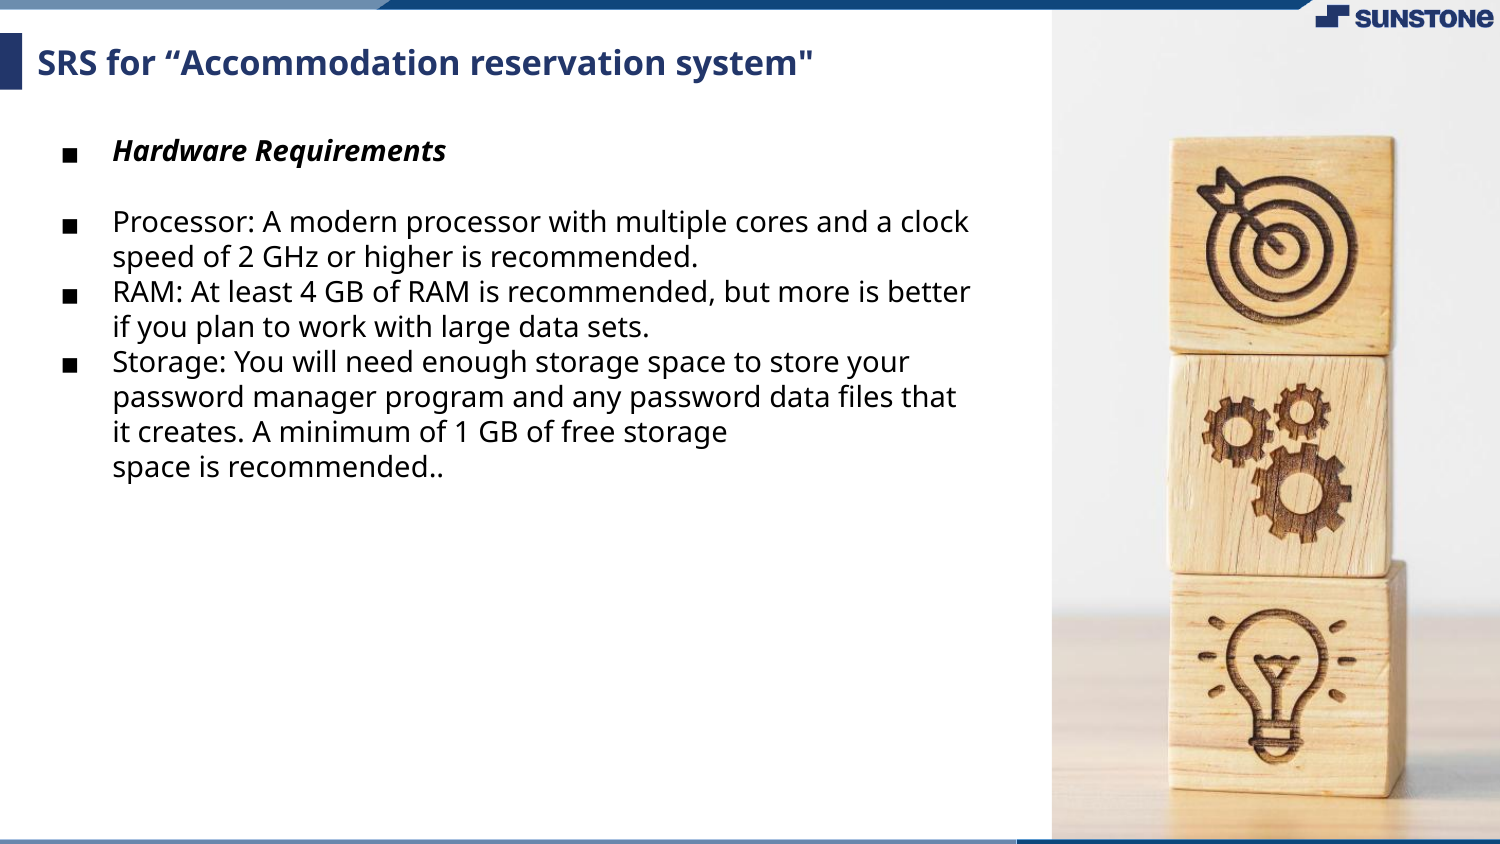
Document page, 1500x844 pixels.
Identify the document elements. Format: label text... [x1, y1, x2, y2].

picture [0, 0, 1500, 844]
list Hardware Requirements [22, 124, 750, 181]
title SRS for “Accommodation reservation system" [22, 33, 1316, 90]
list Processor: A modern processor with multiple cores and a clock speed of 2 GHz or higher is recommended. RAM: At least 4 GB of RAM is recommended, but more is better if you plan to work with large data sets. Storage: You will need enough storage space to store your password manager program and any password data files that it creates. A minimum of 1 GB of free storage space is recommended.. [22, 195, 996, 769]
